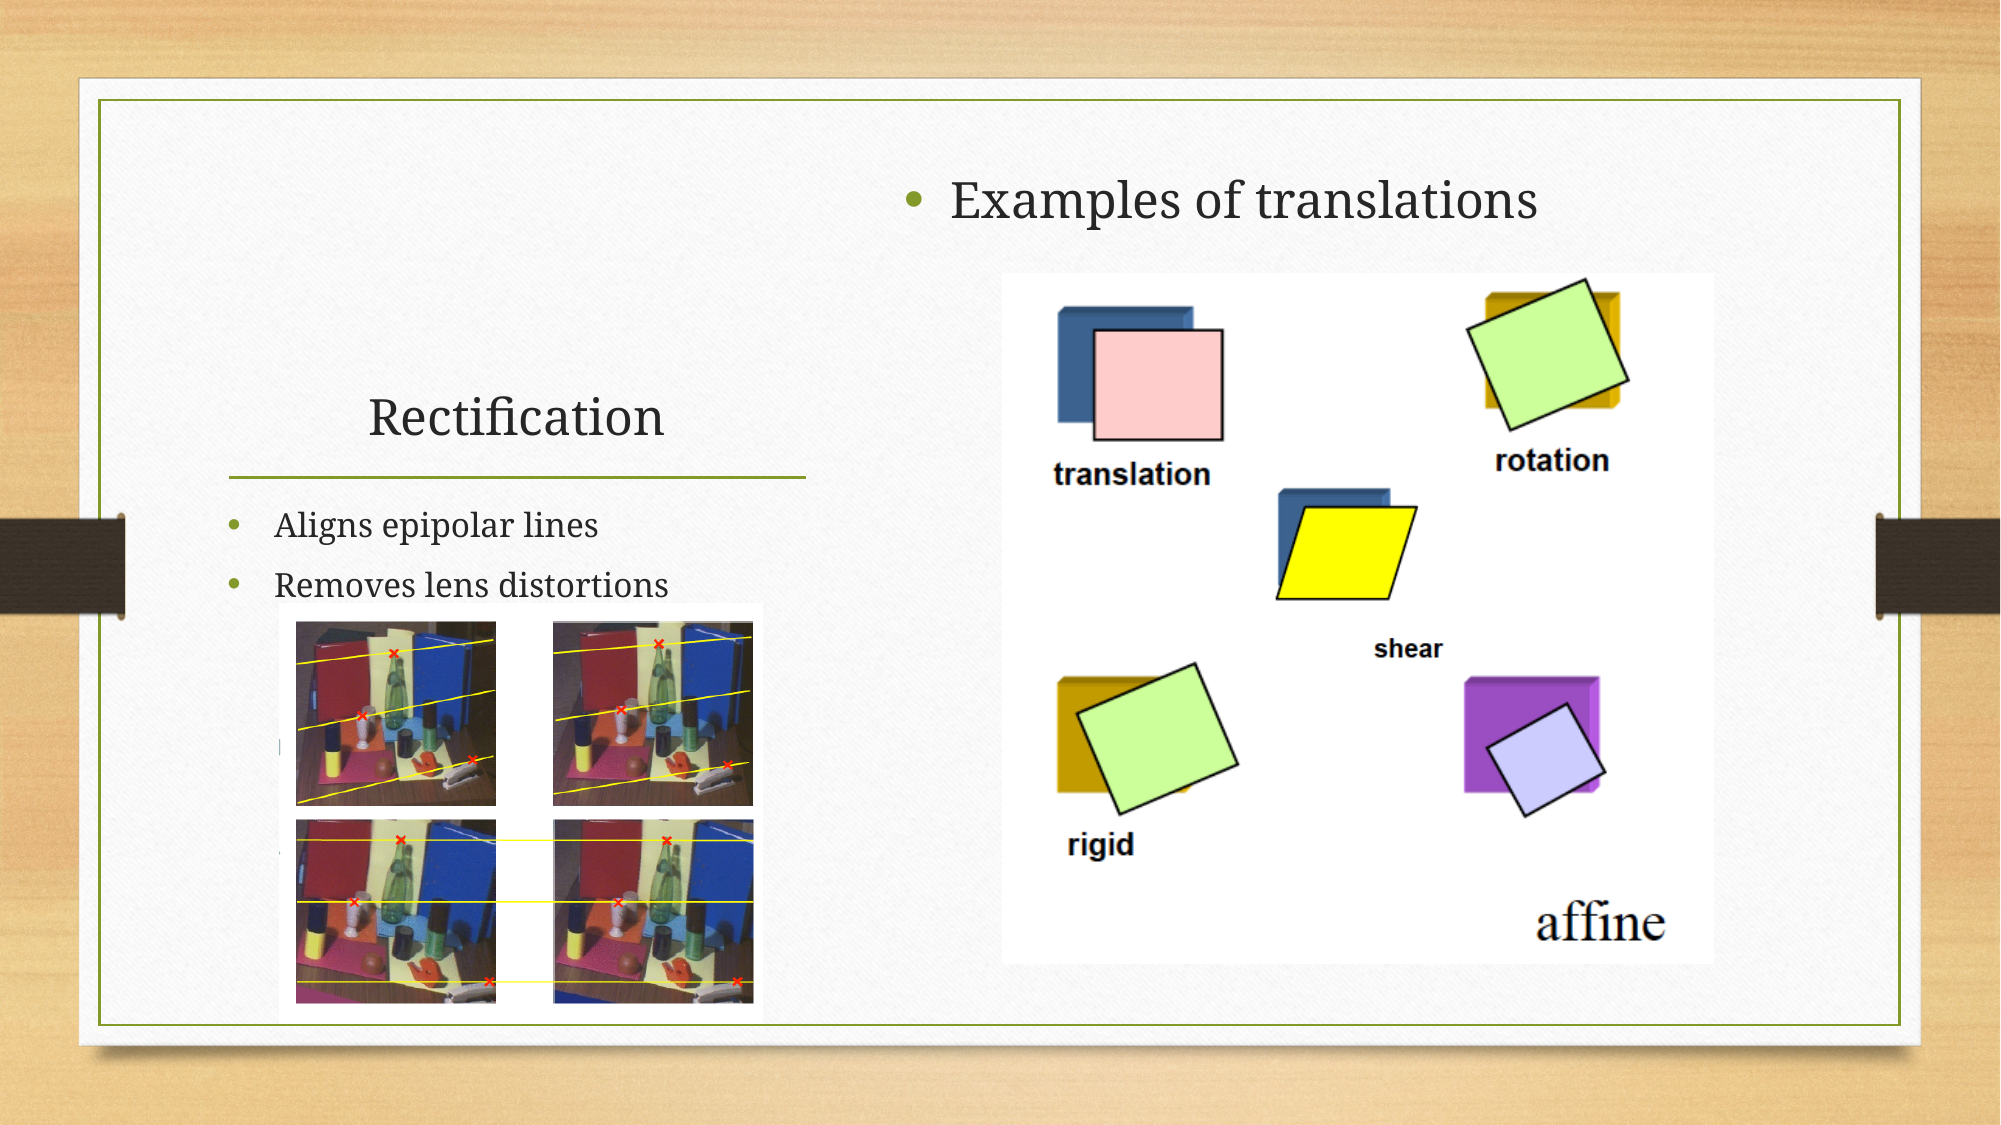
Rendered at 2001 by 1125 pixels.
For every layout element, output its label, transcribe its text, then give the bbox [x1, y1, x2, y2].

title Rectification [212, 227, 823, 453]
picture [0, 0, 2001, 1125]
list Examples of translations [888, 161, 1787, 964]
list Aligns epipolar lines Removes lens distortions [212, 497, 823, 619]
